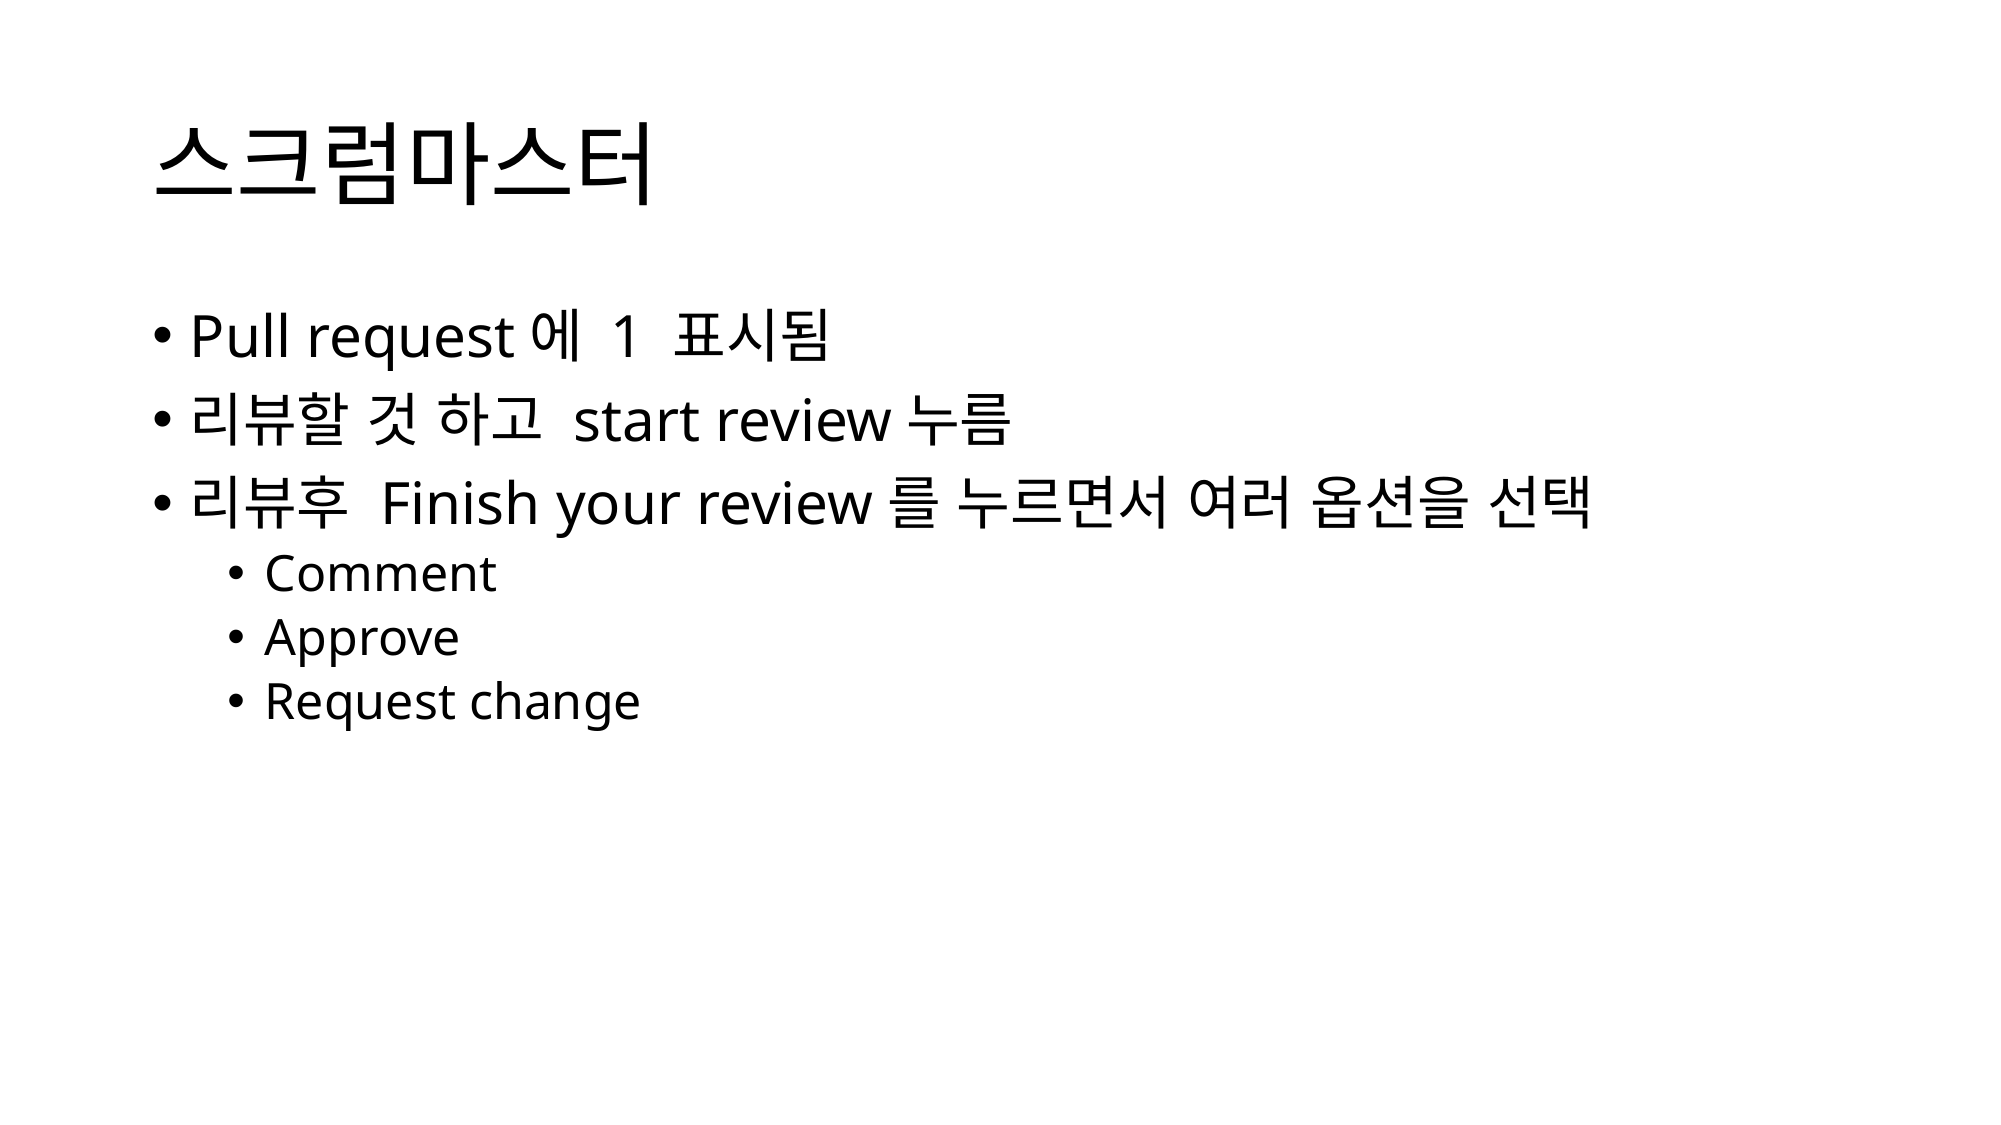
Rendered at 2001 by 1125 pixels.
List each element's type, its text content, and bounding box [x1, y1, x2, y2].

title 스크럼마스터 [137, 59, 1863, 278]
list Pull request에 1 표시됨 리뷰할 것 하고 start review누름 리뷰후 Finish your review를 누르면서 여러 옵션을 선택 Comment Approve Request change [137, 299, 1863, 1014]
